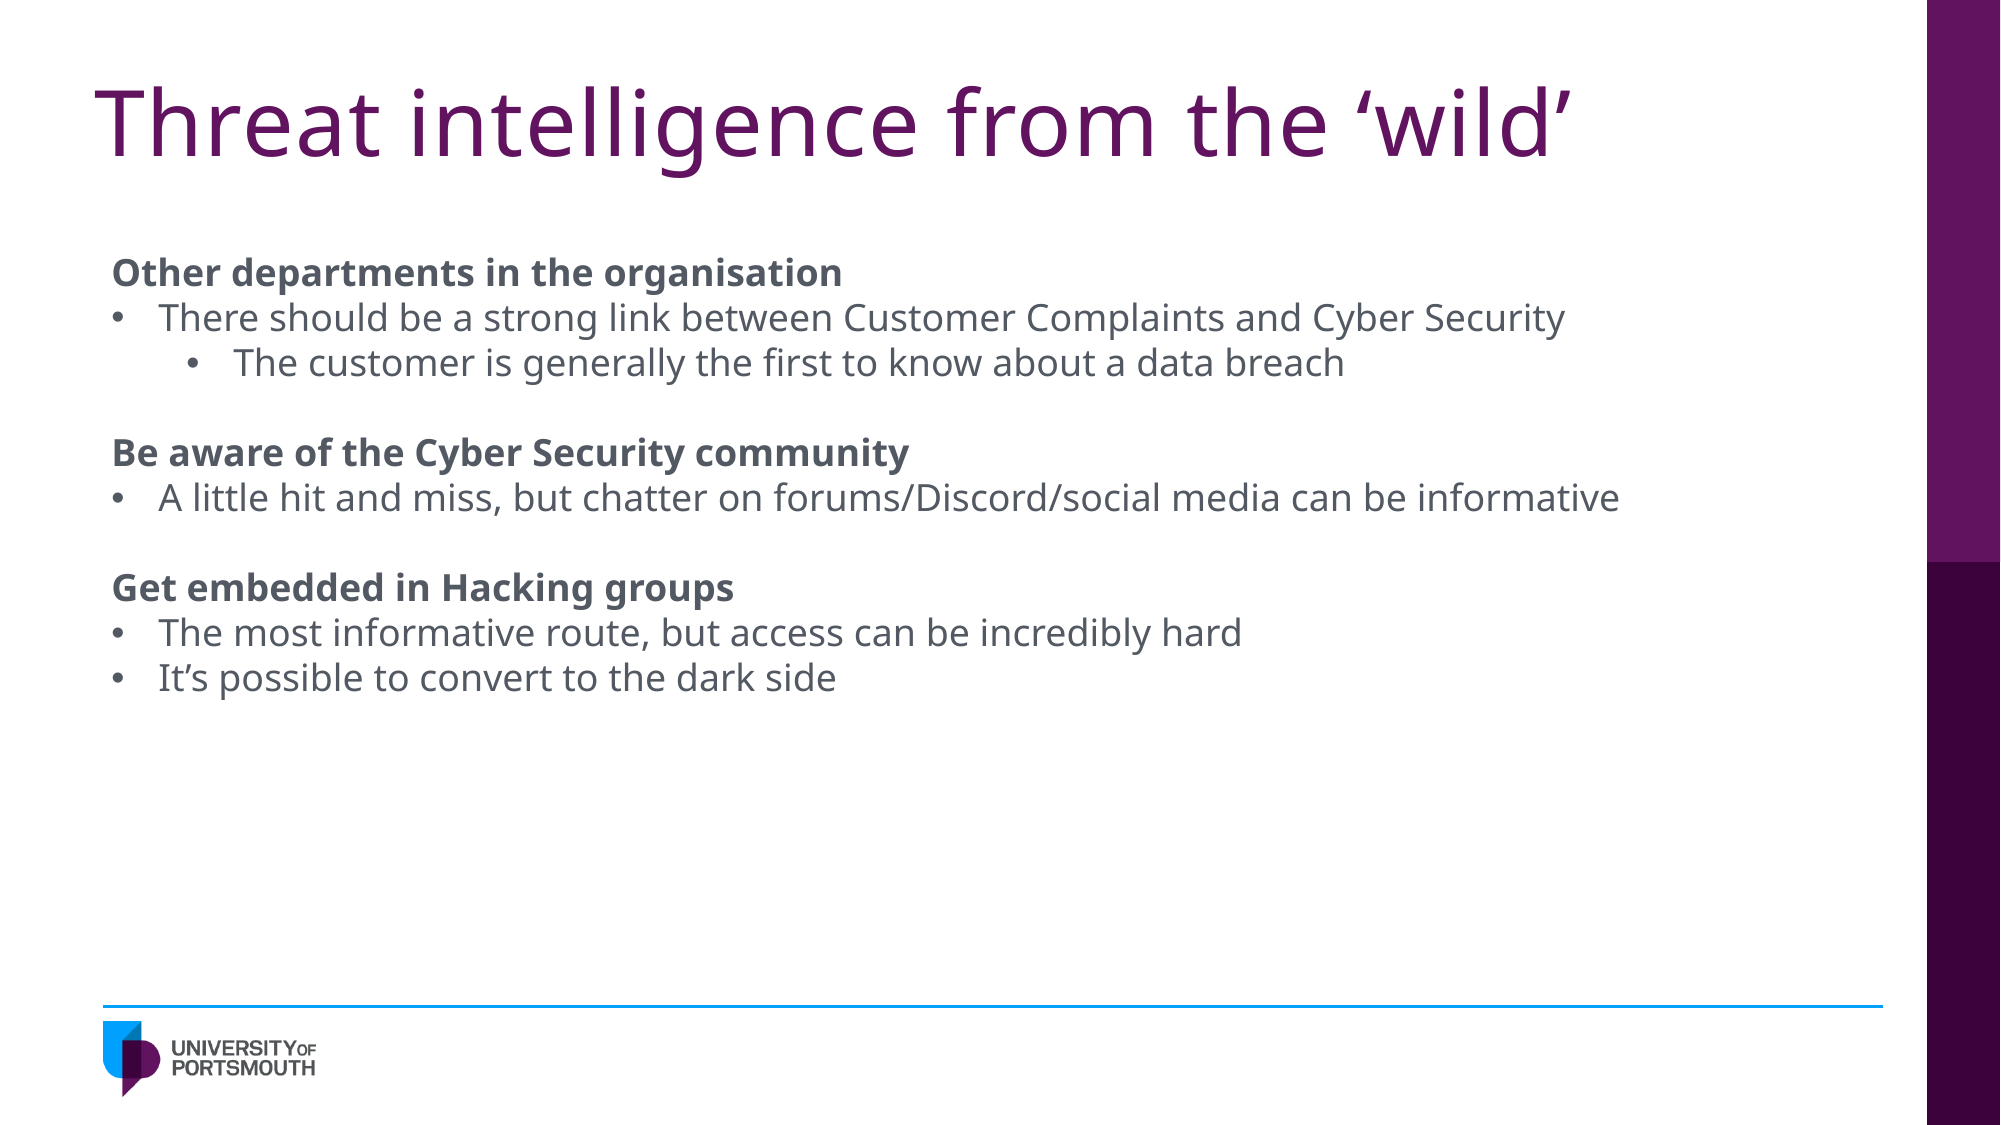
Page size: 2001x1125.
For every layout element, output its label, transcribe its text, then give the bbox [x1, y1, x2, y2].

picture [103, 1021, 316, 1097]
text_box Other departments in the organisation There should be a strong link between Customer Complaints and Cyber Security The customer is generally the first to know about a data breach Be aware of the Cyber Security community A little hit and miss, but chatter on forums/Discord/social media can be informative Get embedded in Hacking groups The most informative route, but access can be incredibly hard It’s possible to convert to the dark side [96, 242, 1660, 707]
title Threat intelligence from the ‘wild’ [79, 91, 1854, 243]
